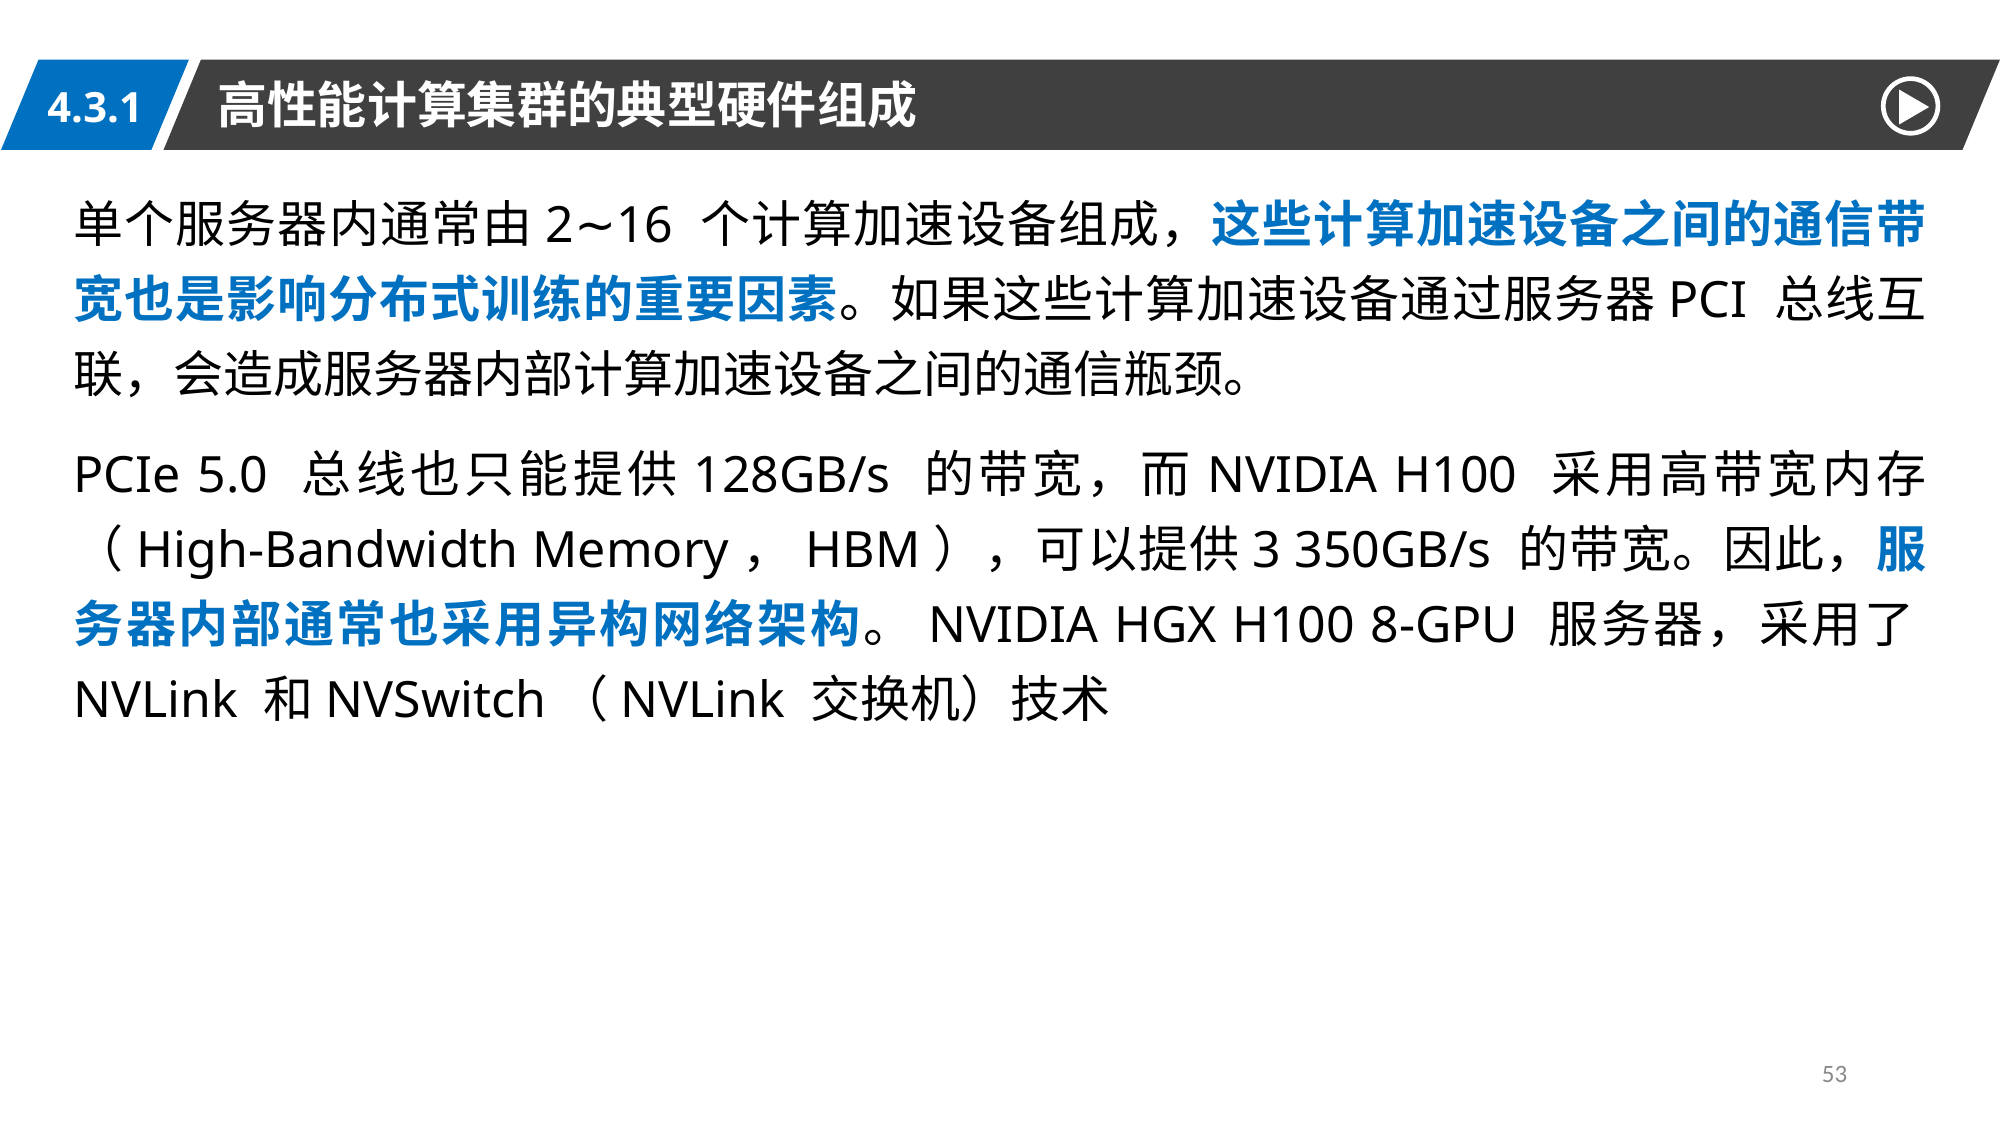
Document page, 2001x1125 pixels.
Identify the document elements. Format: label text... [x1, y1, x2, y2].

text_box 4.3.1 [26, 73, 164, 138]
text_box 高性能计算集群的典型硬件组成 [202, 66, 933, 142]
text_box [32, 59, 189, 120]
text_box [1883, 78, 1939, 134]
slide_number 53 [1412, 1042, 1863, 1103]
text_box [1, 89, 157, 150]
text_box [163, 59, 2000, 150]
text_box 单个服务器内通常由2∼16 个计算加速设备组成，这些计算加速设备之间的通信带宽也是影响分布式训练的重要因素。如果这些计算加速设备通过服务器PCI 总线互联，会造成服务器内部计算加速设备之间的通信瓶颈。 PCIe 5.0 总线也只能提供128GB/s 的带宽，而NVIDIA H100 采用高带宽内存（High-Bandwidth Memory，HBM），可以提供3 350GB/s 的带宽。因此，服务器内部通常也采用异构网络架构。NVIDIA HGX H100 8-GPU 服务器，采用了NVLink 和NVSwitch（NVLink 交换机）技术 [58, 170, 1942, 736]
